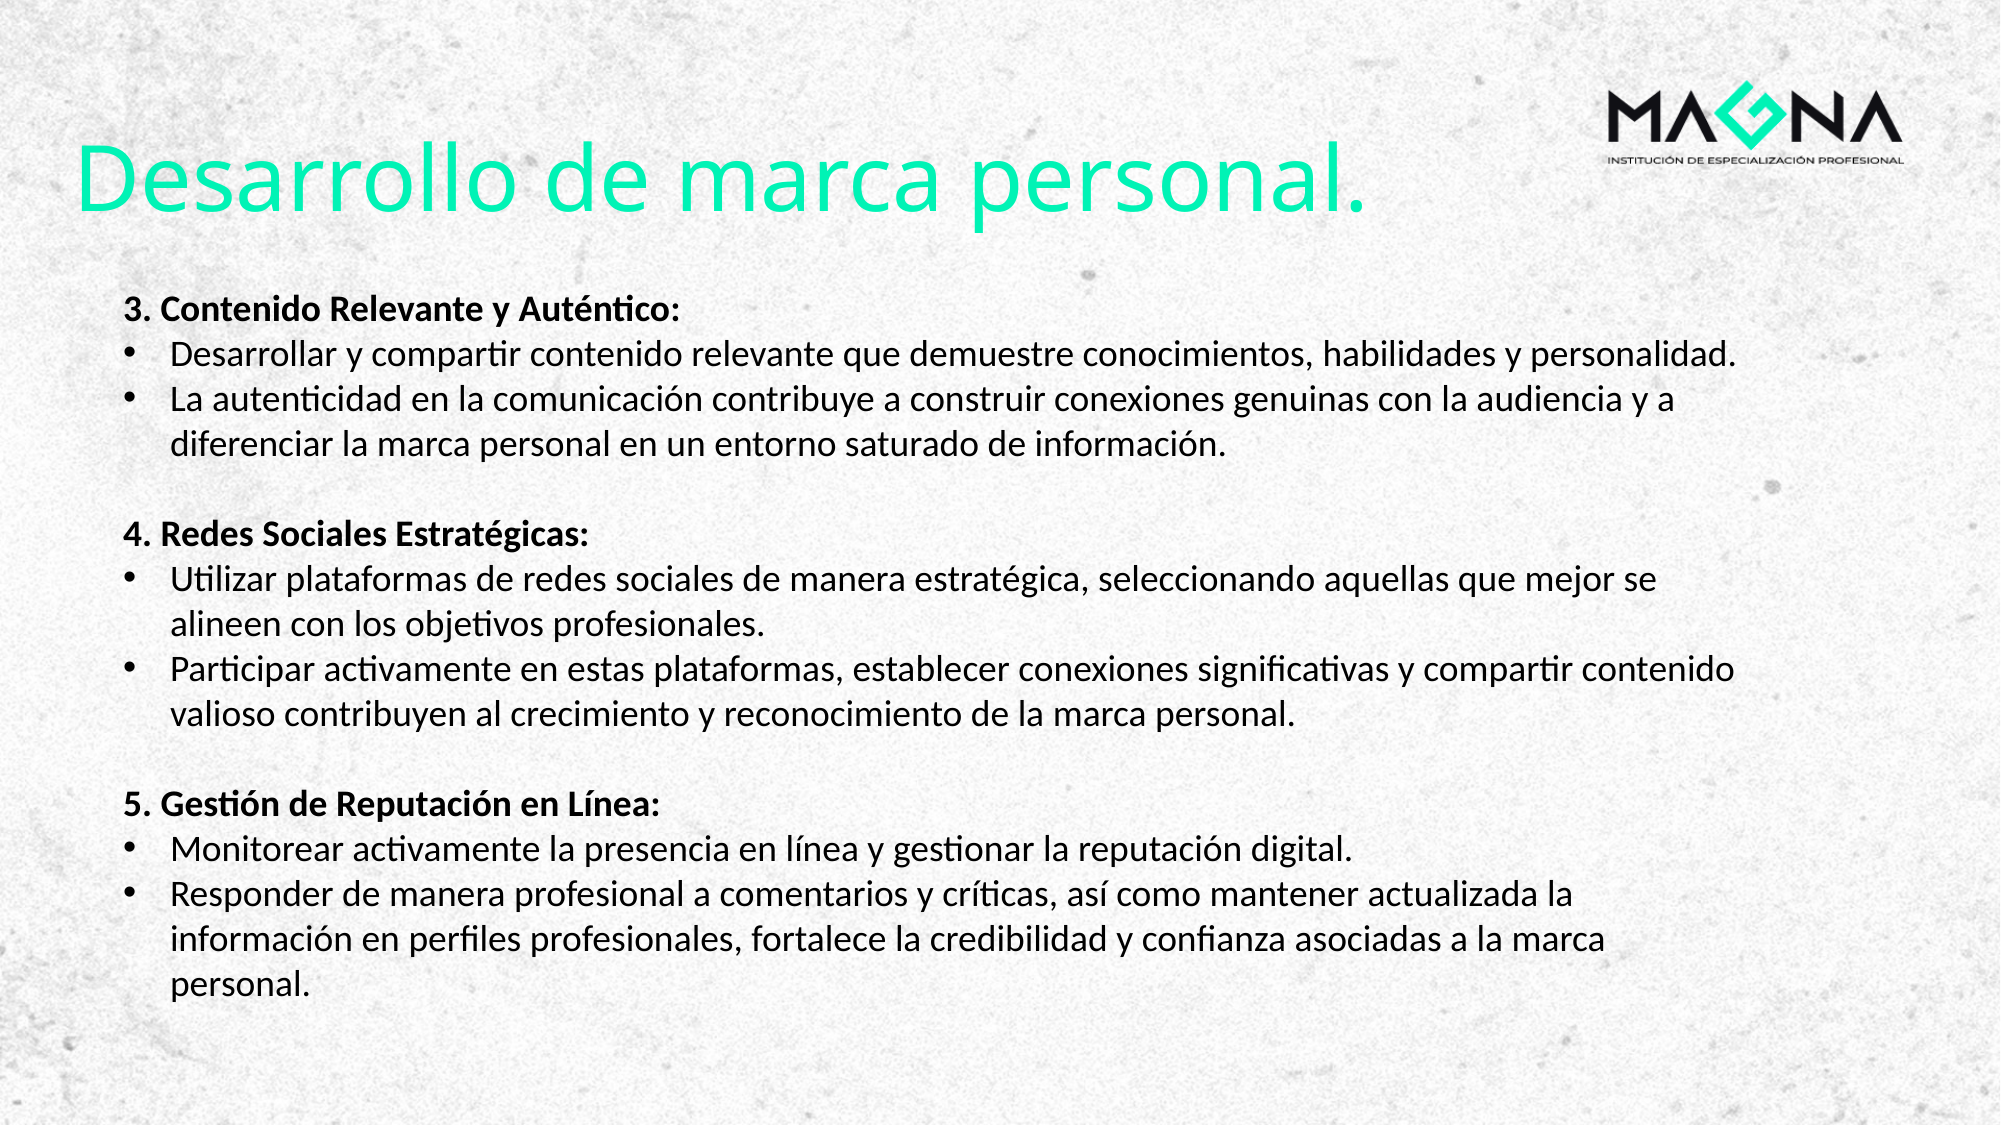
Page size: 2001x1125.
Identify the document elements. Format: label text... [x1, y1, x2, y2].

picture [0, 0, 2001, 1125]
title Desarrollo de marca personal. [58, 72, 1435, 291]
text_box 3. Contenido Relevante y Auténtico: Desarrollar y compartir contenido relevante que demuestre conocimientos, habilidades y personalidad. La autenticidad en la comunicación contribuye a construir conexiones genuinas con la audiencia y a diferenciar la marca personal en un entorno saturado de información. 4. Redes Sociales Estratégicas: Utilizar plataformas de redes sociales de manera estratégica, seleccionando aquellas que mejor se alineen con los objetivos profesionales. Participar activamente en estas plataformas, establecer conexiones significativas y compartir contenido valioso contribuyen al crecimiento y reconocimiento de la marca personal. 5. Gestión de Reputación en Línea: Monitorear activamente la presencia en línea y gestionar la reputación digital. Responder de manera profesional a comentarios y críticas, así como mantener actualizada la información en perfiles profesionales, fortalece la credibilidad y confianza asociadas a la marca personal. [108, 276, 1755, 1012]
